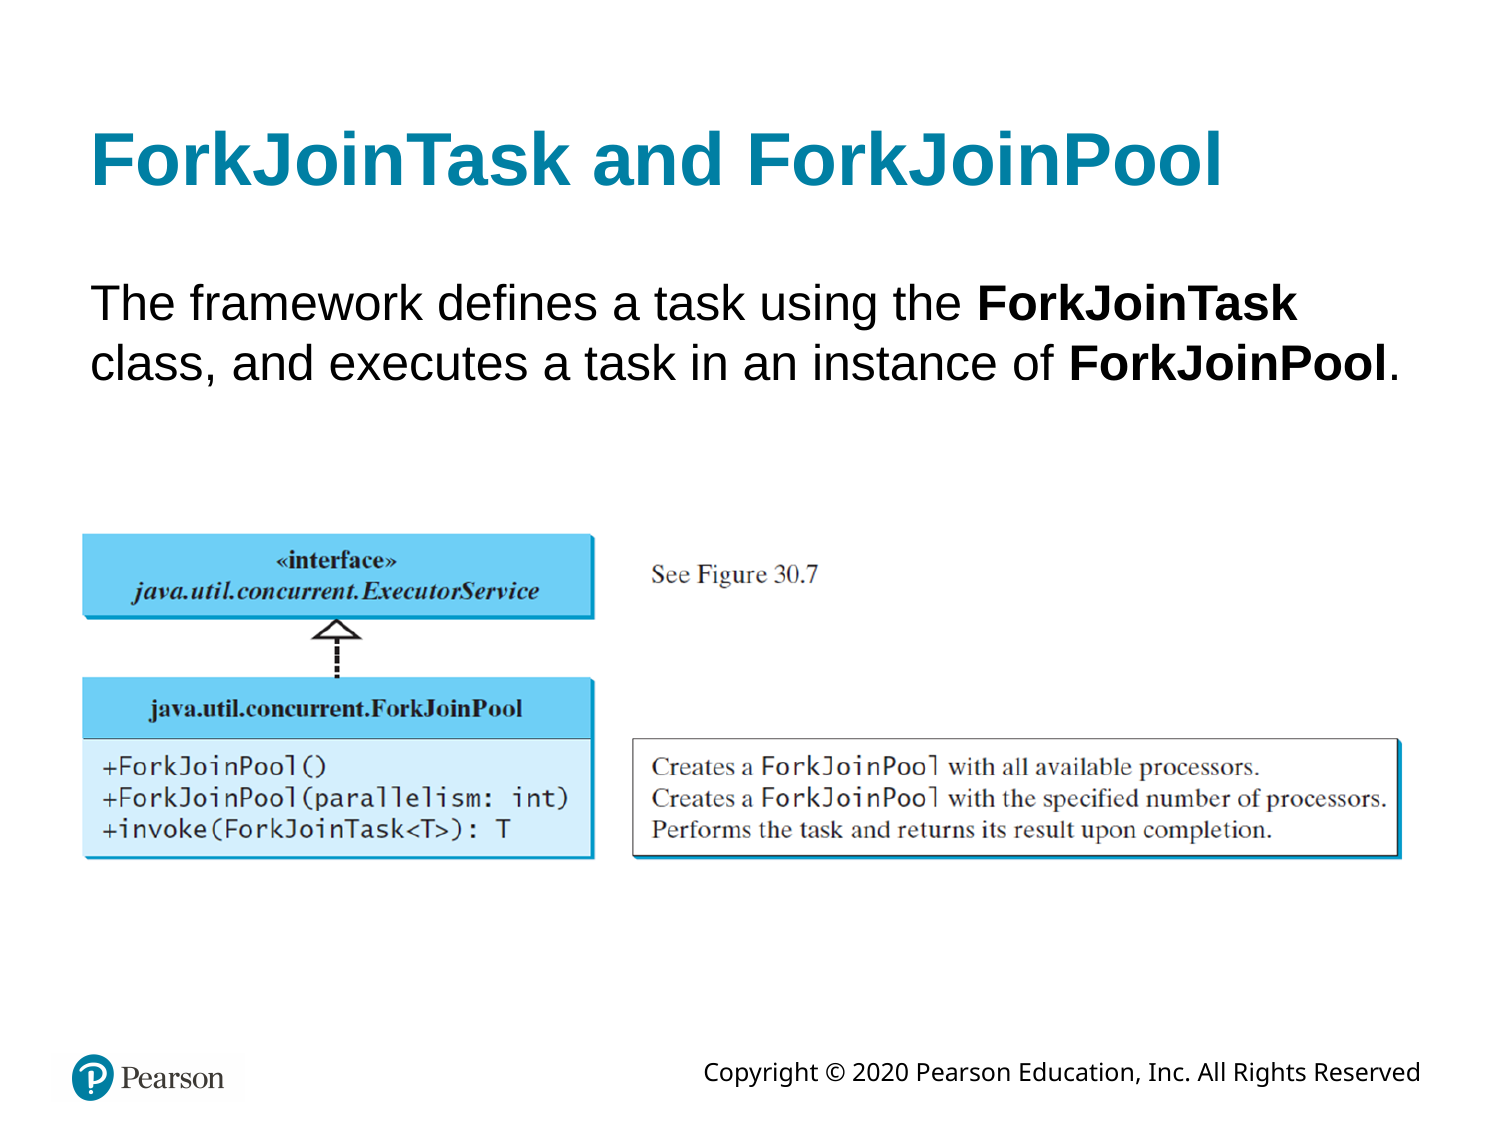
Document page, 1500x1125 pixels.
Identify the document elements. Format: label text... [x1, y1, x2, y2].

picture [51, 1053, 245, 1102]
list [74, 524, 1414, 870]
list The framework defines a task using the ForkJoinTask class, and executes a task in an instance of ForkJoinPool. [75, 255, 1425, 415]
title ForkJoinTask and ForkJoinPool [75, 35, 1425, 216]
